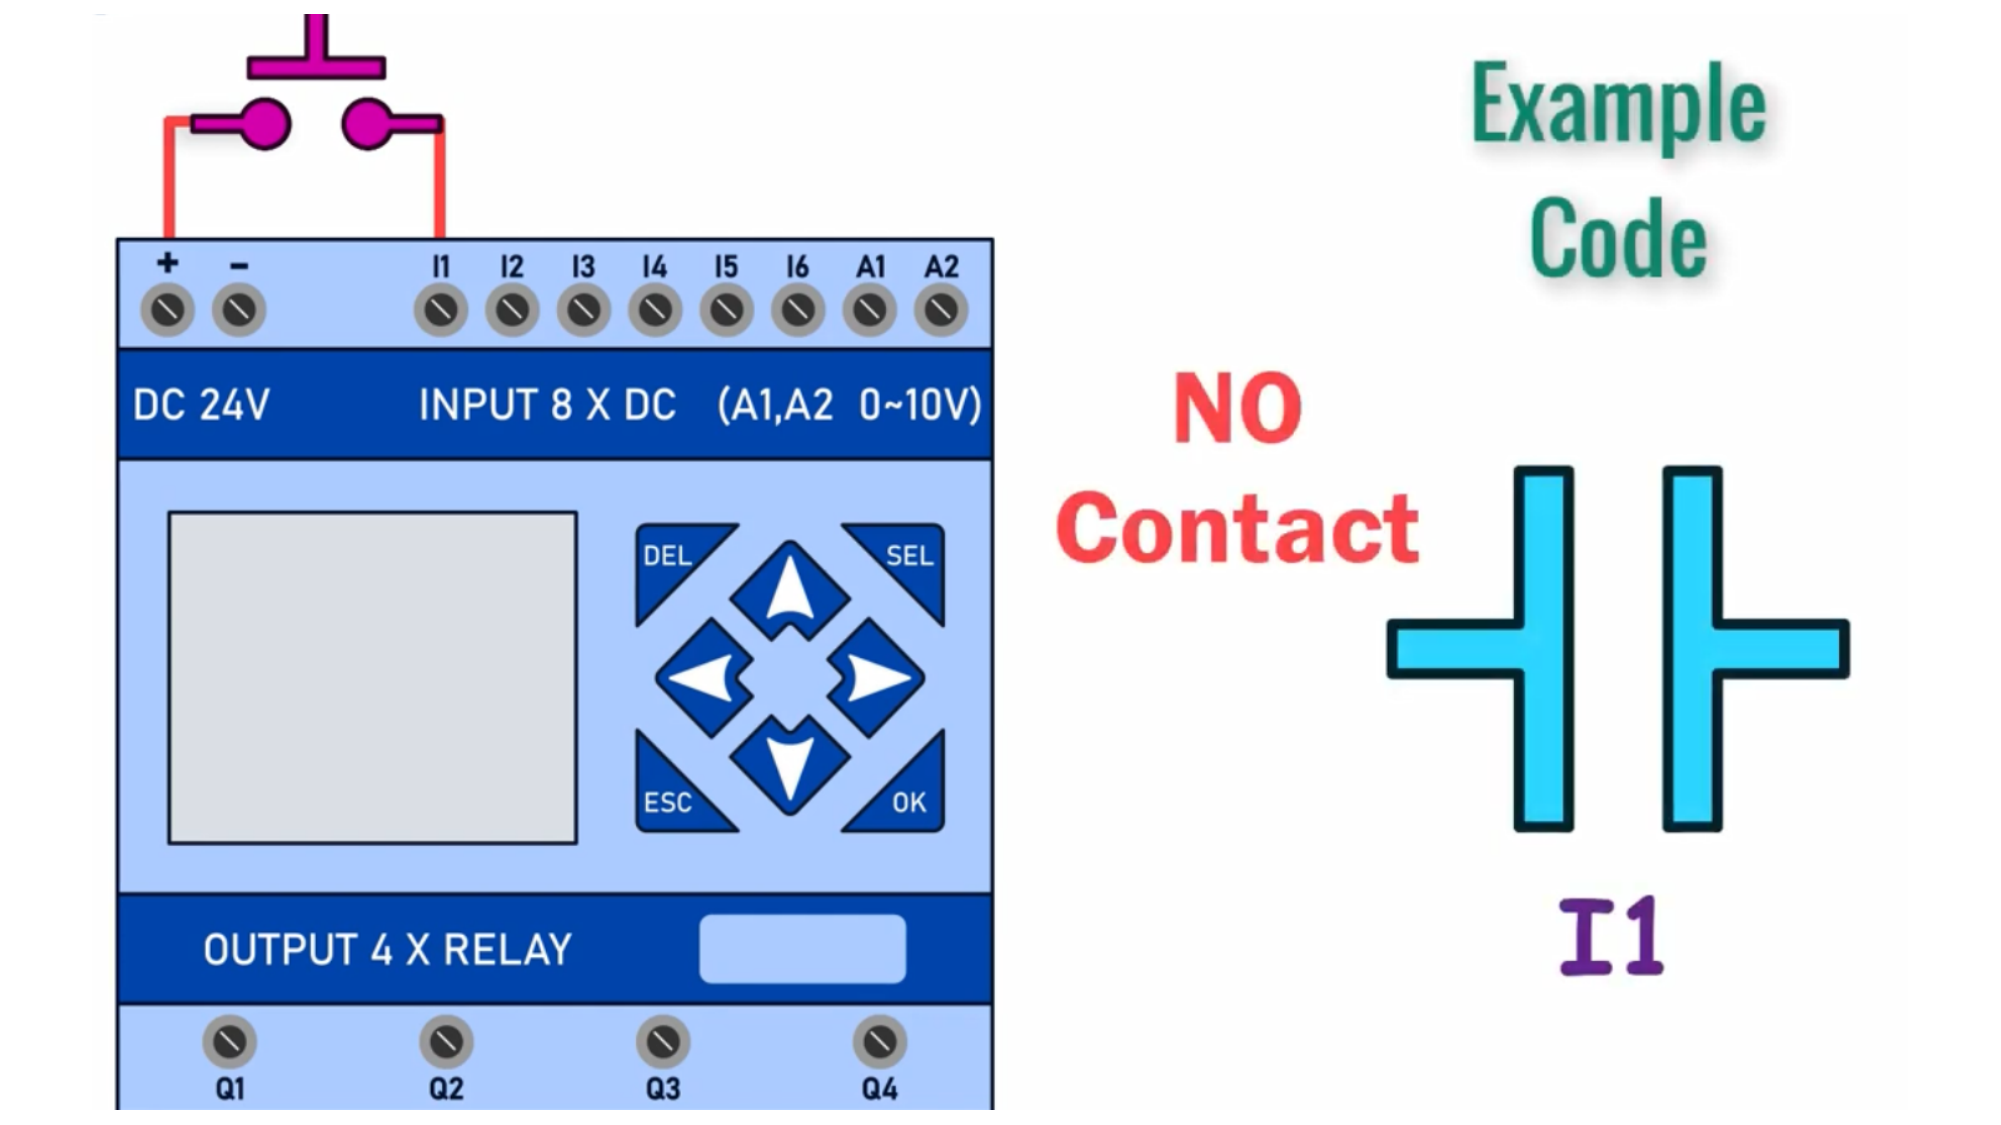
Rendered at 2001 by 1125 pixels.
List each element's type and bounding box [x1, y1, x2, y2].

picture [92, 14, 1908, 1110]
